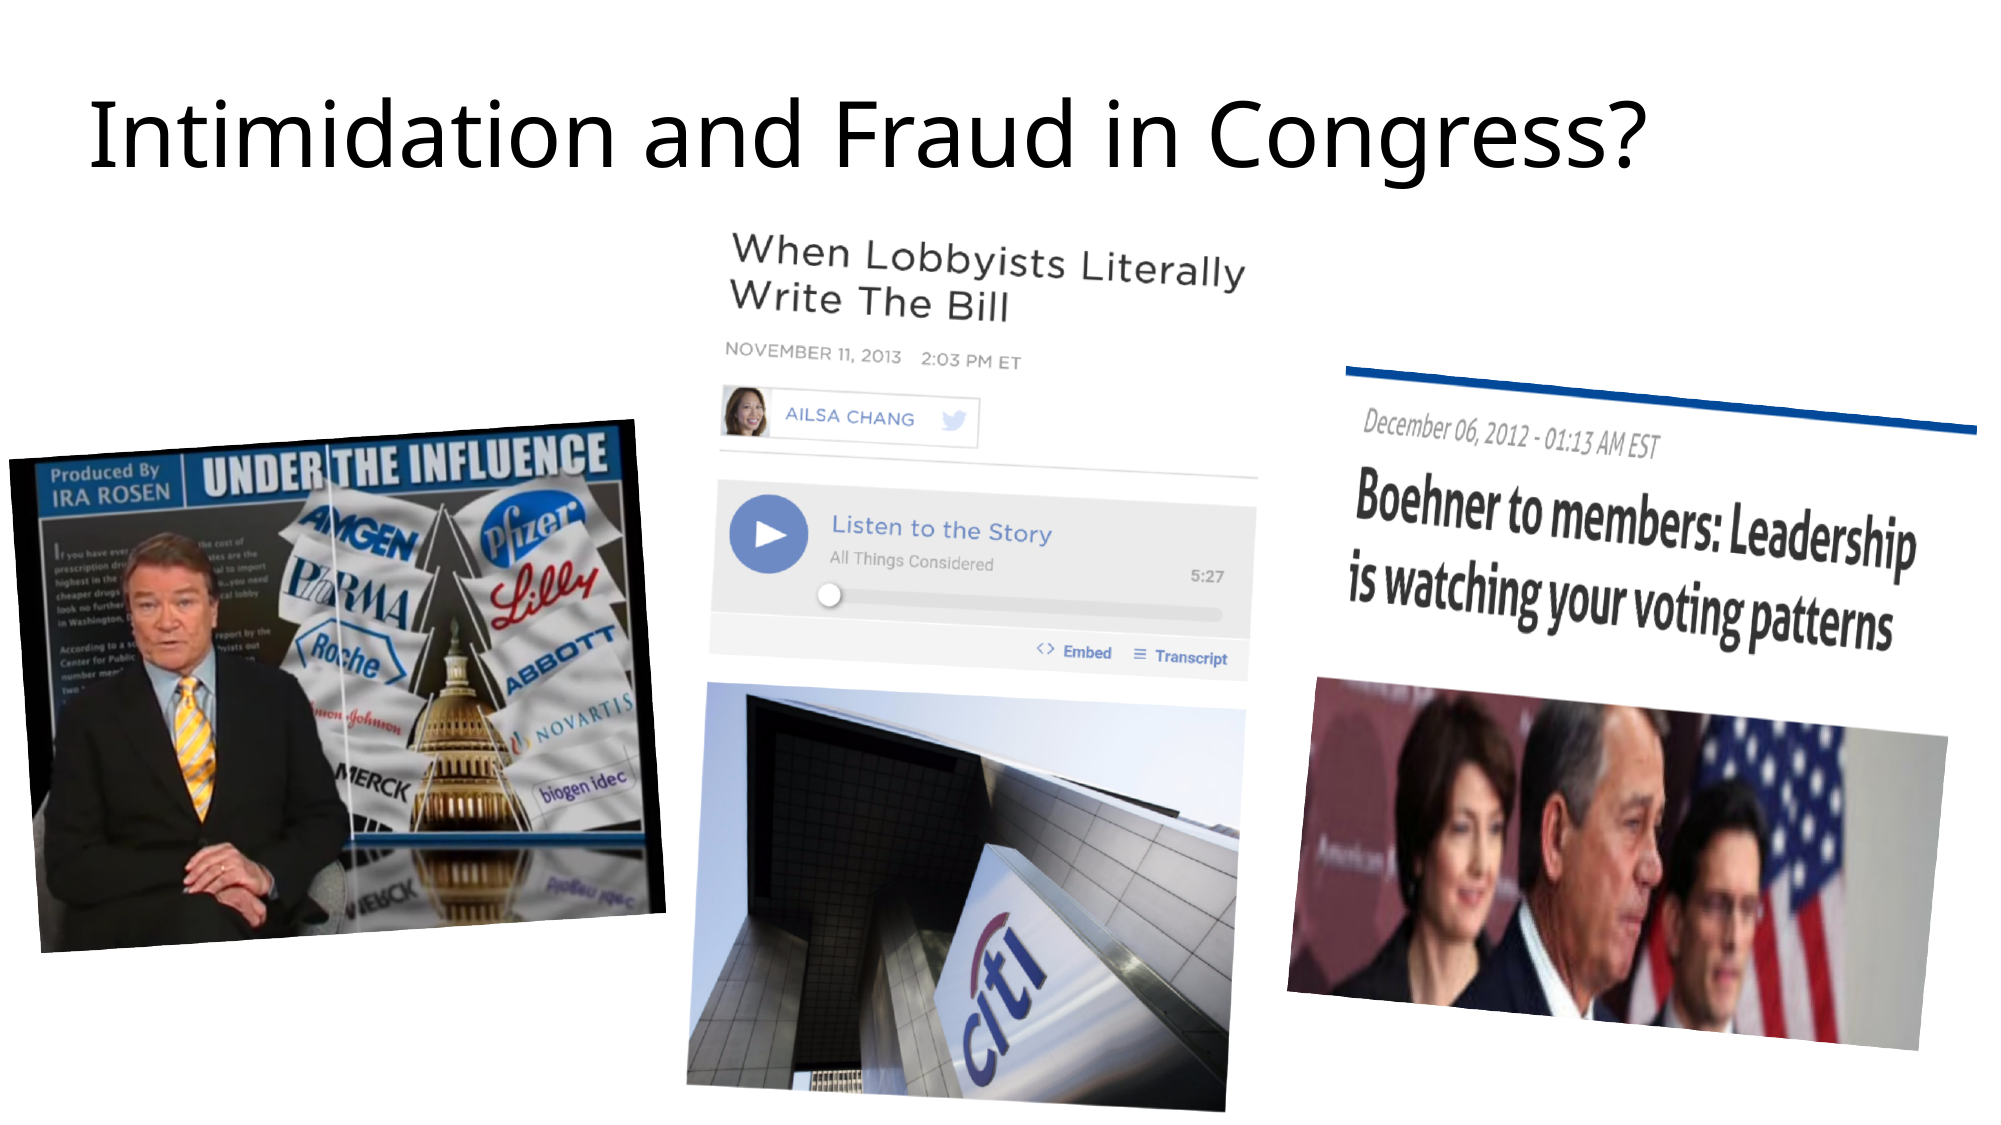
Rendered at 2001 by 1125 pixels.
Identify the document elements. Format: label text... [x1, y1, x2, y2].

picture [1287, 366, 1977, 1050]
title Intimidation and Fraud in Congress? [73, 28, 1799, 247]
picture [9, 419, 666, 953]
picture [666, 219, 1290, 1124]
